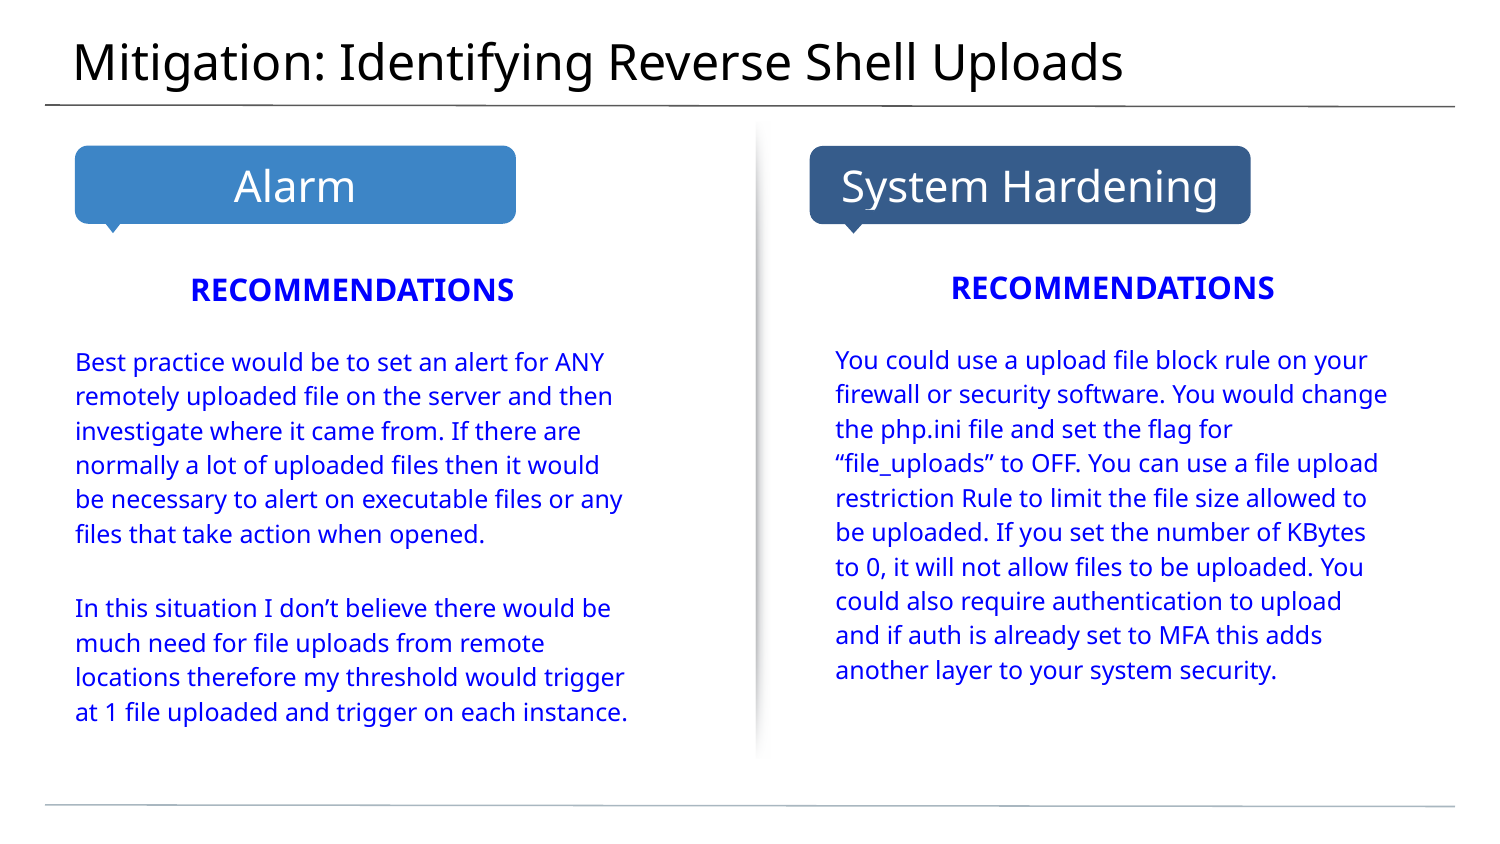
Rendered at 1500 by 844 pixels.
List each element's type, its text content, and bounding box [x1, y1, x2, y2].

picture [703, 107, 839, 782]
title Mitigation: Identifying Reverse Shell Uploads [0, 0, 1500, 88]
subtitle RECOMMENDATIONS You could use a upload file block rule on your firewall or security software. You would change the php.ini file and set the flag for “file_uploads” to OFF. You can use a file upload restriction Rule to limit the file size allowed to be uploaded. If you set the number of KBytes to 0, it will not allow files to be uploaded. You could also require authentication to upload and if auth is already set to MFA this adds another layer to your system security. [760, 227, 1466, 733]
subtitle RECOMMENDATIONS Best practice would be to set an alert for ANY remotely uploaded file on the server and then investigate where it came from. If there are normally a lot of uploaded files then it would be necessary to alert on executable files or any files that take action when opened. In this situation I don’t believe there would be much need for file uploads from remote locations therefore my threshold would trigger at 1 file uploaded and trigger on each instance. [0, 264, 706, 806]
